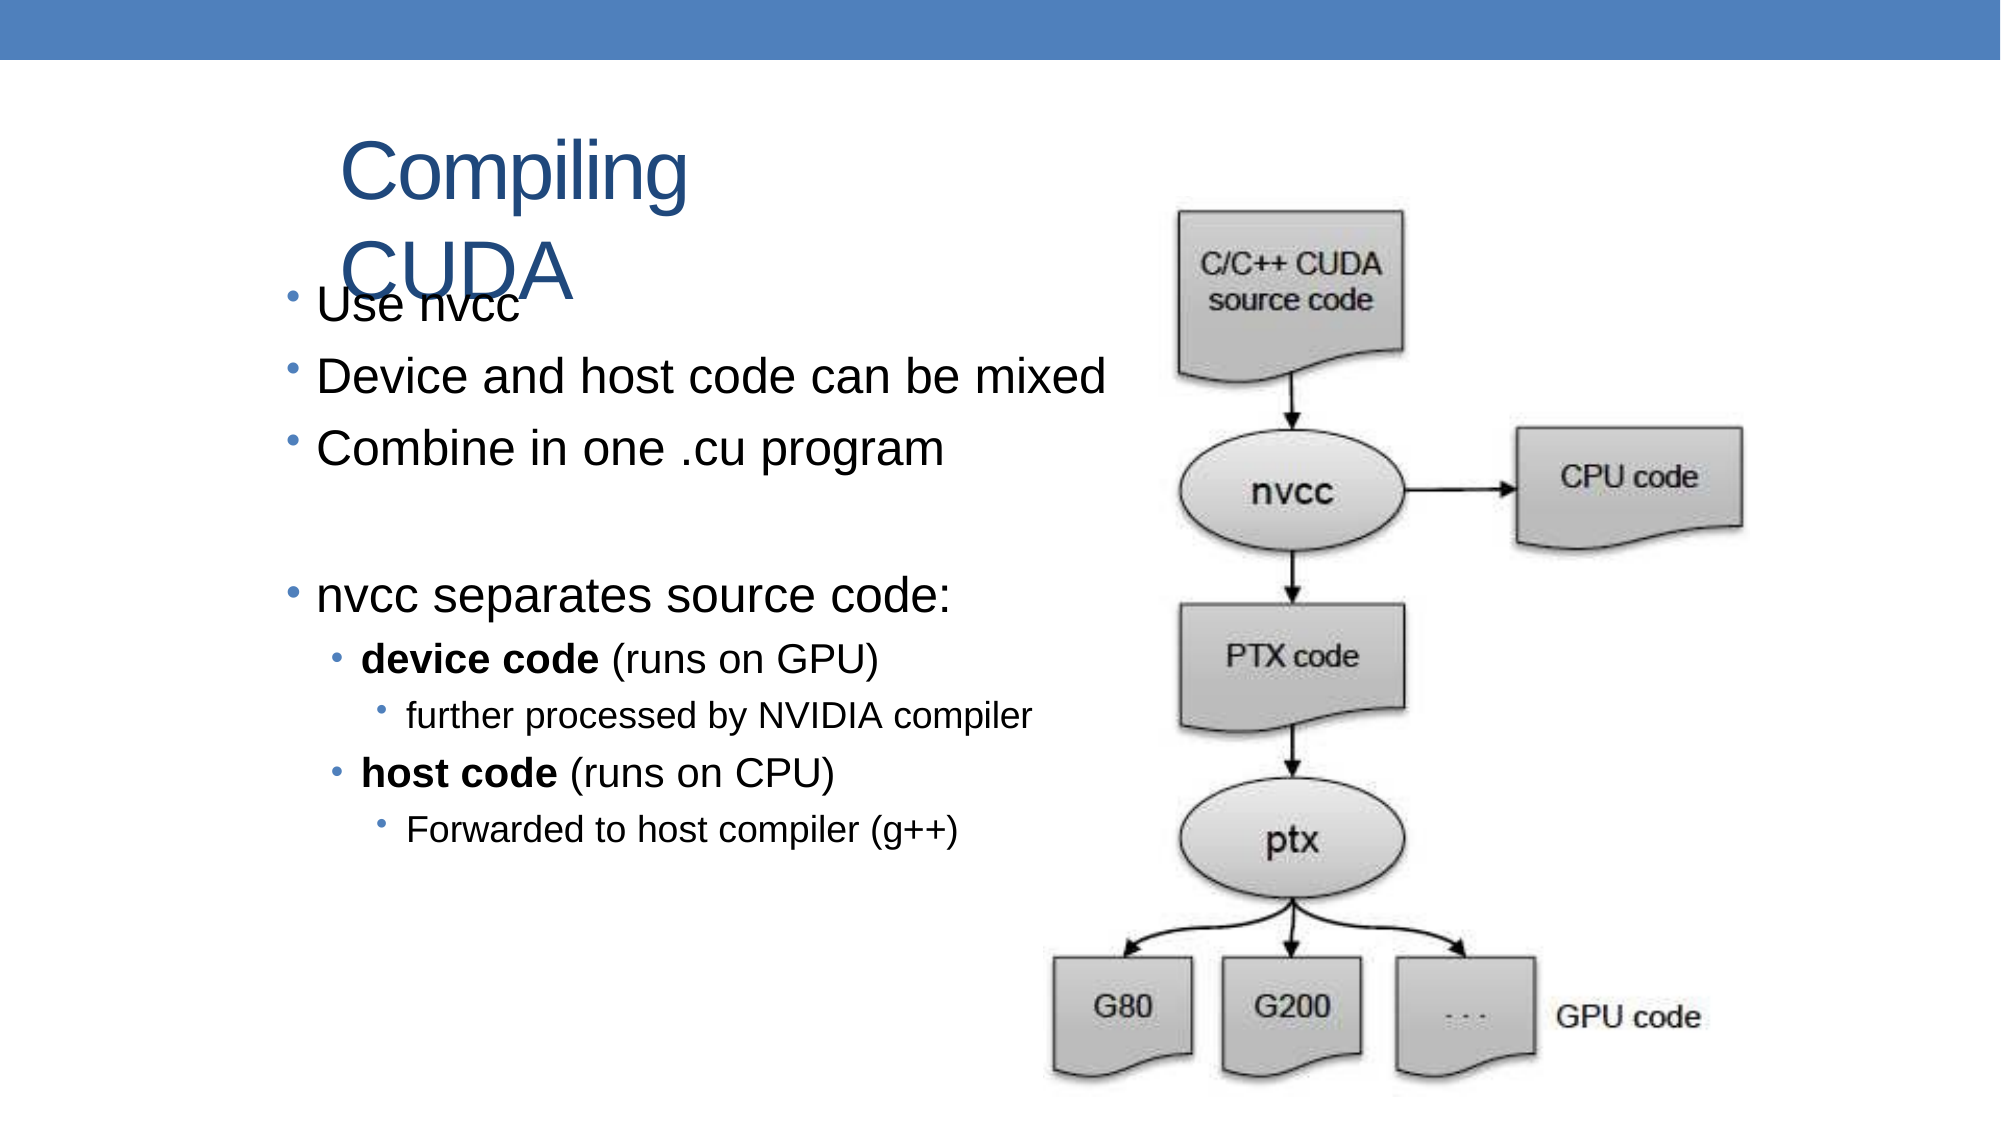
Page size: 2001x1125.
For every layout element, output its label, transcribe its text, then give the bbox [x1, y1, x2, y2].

title Compiling CUDA [337, 114, 945, 257]
text_box Use nvcc Device and host code can be mixed Combine in one .cu program nvcc separates source code: device code (runs on GPU) further processed by NVIDIA compiler host code (runs on CPU) Forwarded to host compiler (g++) [283, 257, 1037, 851]
picture [1042, 195, 1751, 1098]
